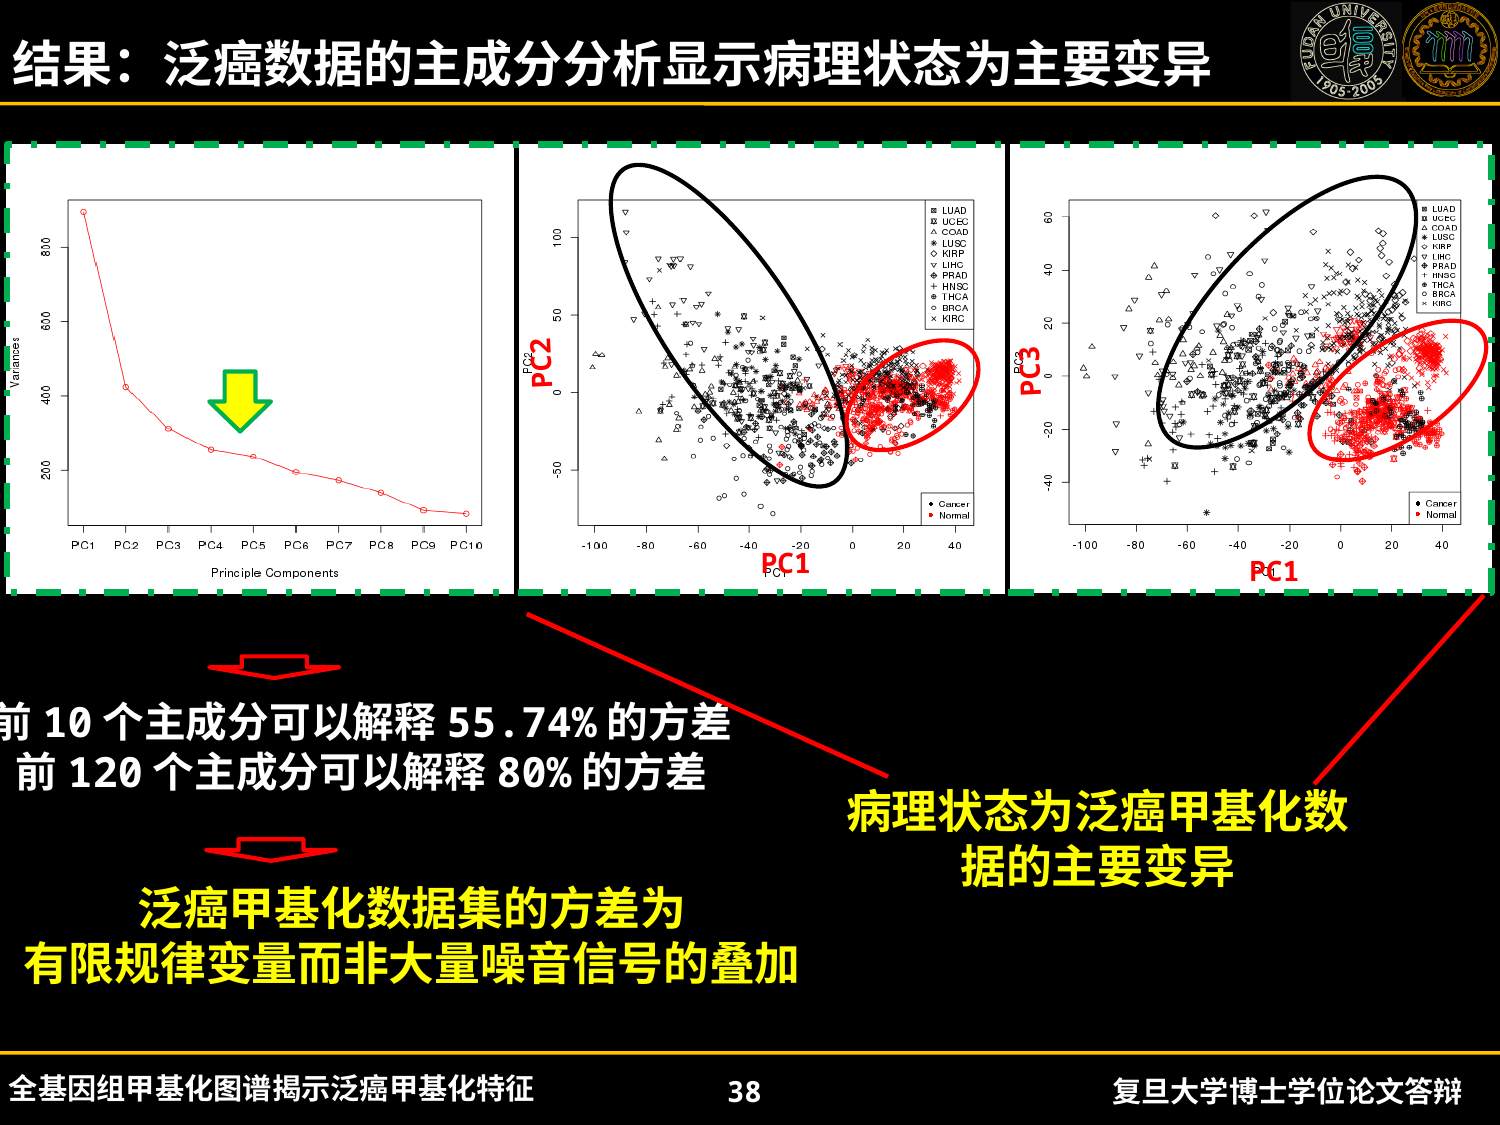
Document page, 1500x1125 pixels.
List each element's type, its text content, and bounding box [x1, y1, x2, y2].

picture [6, 143, 514, 594]
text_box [1313, 594, 1485, 785]
text_box [207, 654, 342, 681]
picture [519, 143, 1005, 594]
text_box 结果：泛癌数据的主成分分析显示病理状态为主要变异 [0, 24, 1228, 100]
text_box [203, 837, 339, 863]
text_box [663, 136, 988, 515]
text_box 泛癌甲基化数据集的方差为 有限规律变量而非大量噪音信号的叠加 [0, 872, 824, 998]
text_box 前10个主成分可以解释55.74%的方差 前120个主成分可以解释80%的方差 [0, 688, 747, 804]
text_box 病理状态为泛癌甲基化数据的主要变异 [831, 774, 1365, 900]
picture [1009, 144, 1492, 594]
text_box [526, 613, 889, 778]
slide_number 38 [569, 1065, 920, 1125]
picture [1290, 2, 1500, 101]
footer 复旦大学博士学位论文答辩 [1097, 1065, 1484, 1125]
text_box 全基因组甲基化图谱揭示泛癌甲基化特征 [0, 1062, 551, 1113]
